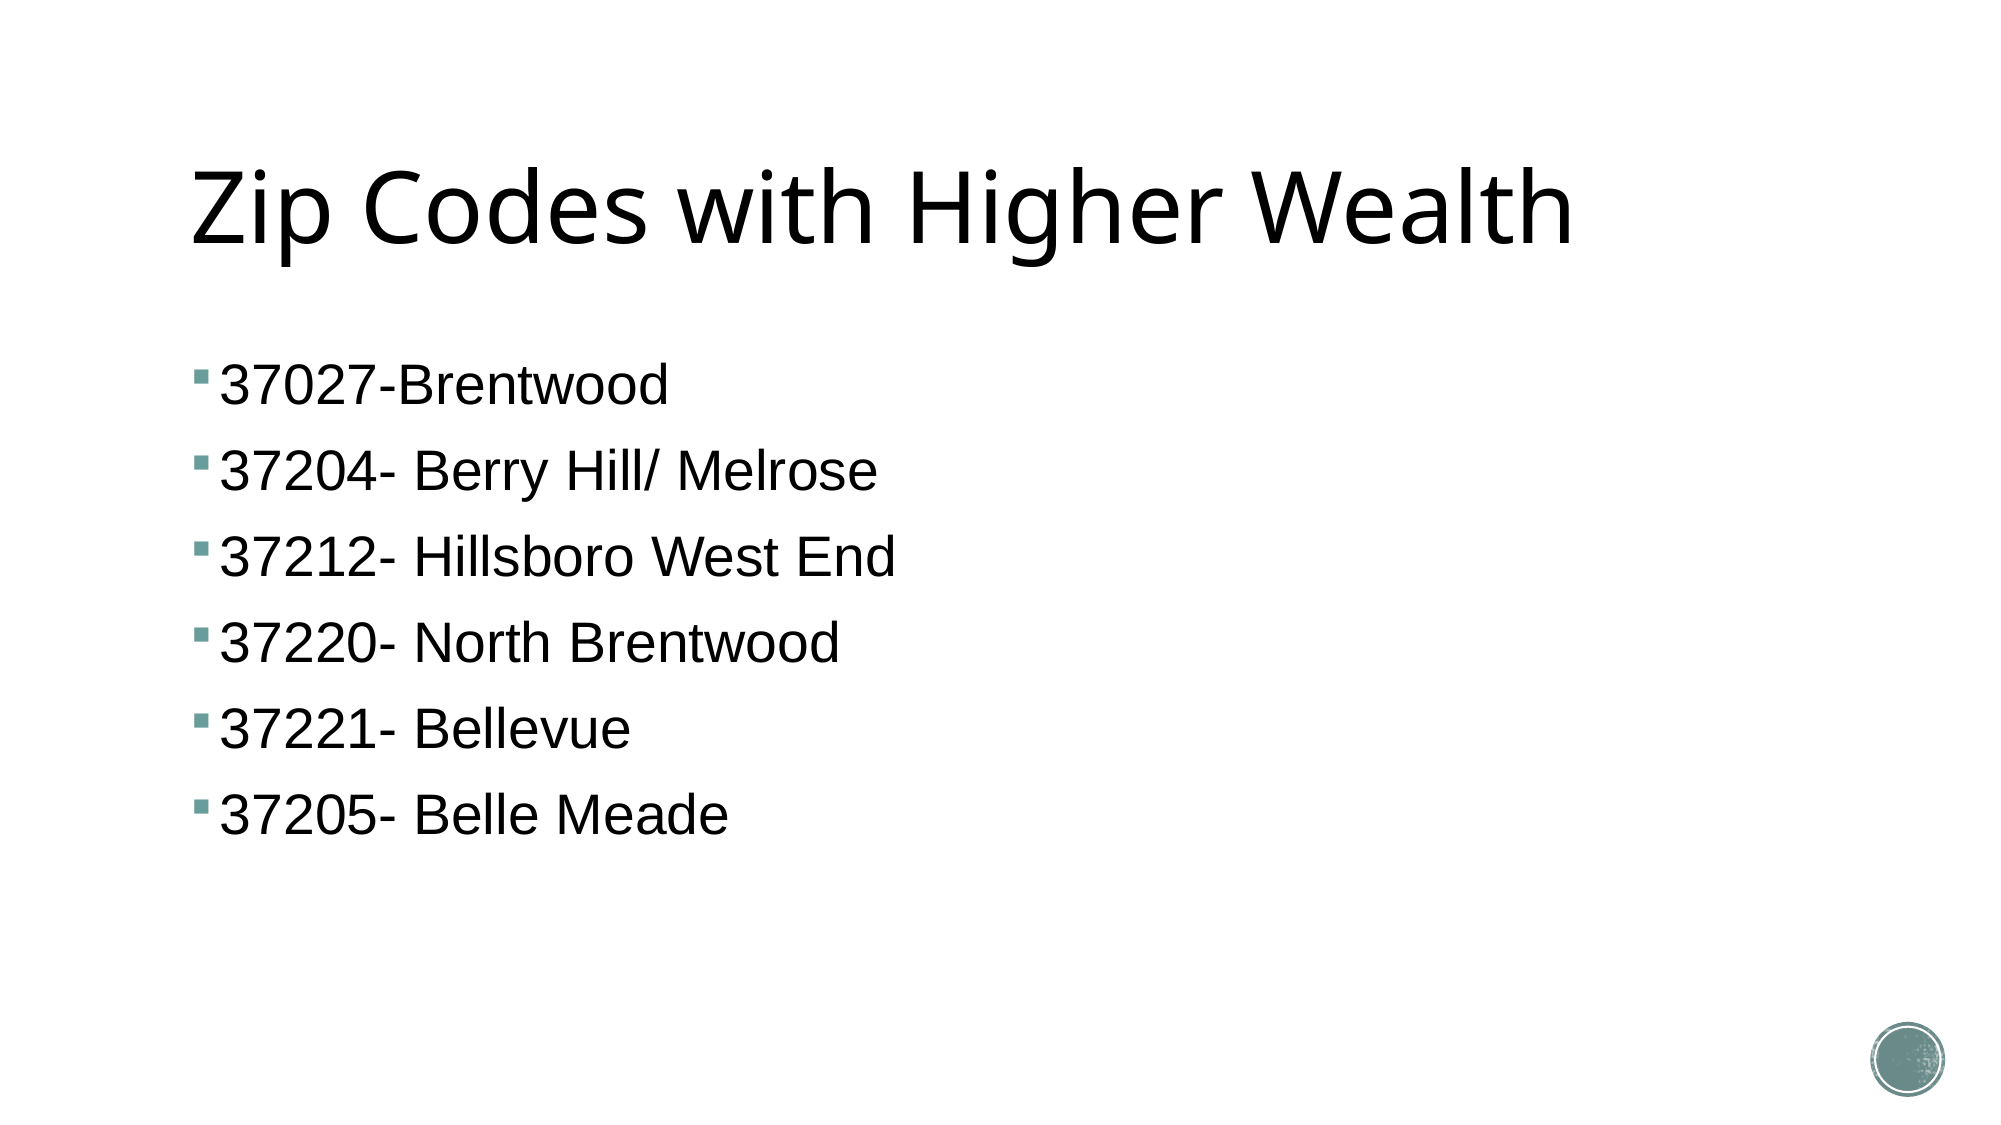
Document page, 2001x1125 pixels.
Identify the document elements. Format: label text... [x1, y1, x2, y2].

list 37027-Brentwood 37204- Berry Hill/ Melrose 37212- Hillsboro West End 37220- North Brentwood 37221- Bellevue 37205- Belle Meade [175, 348, 1826, 1013]
title Zip Codes with Higher Wealth [175, 79, 1826, 344]
